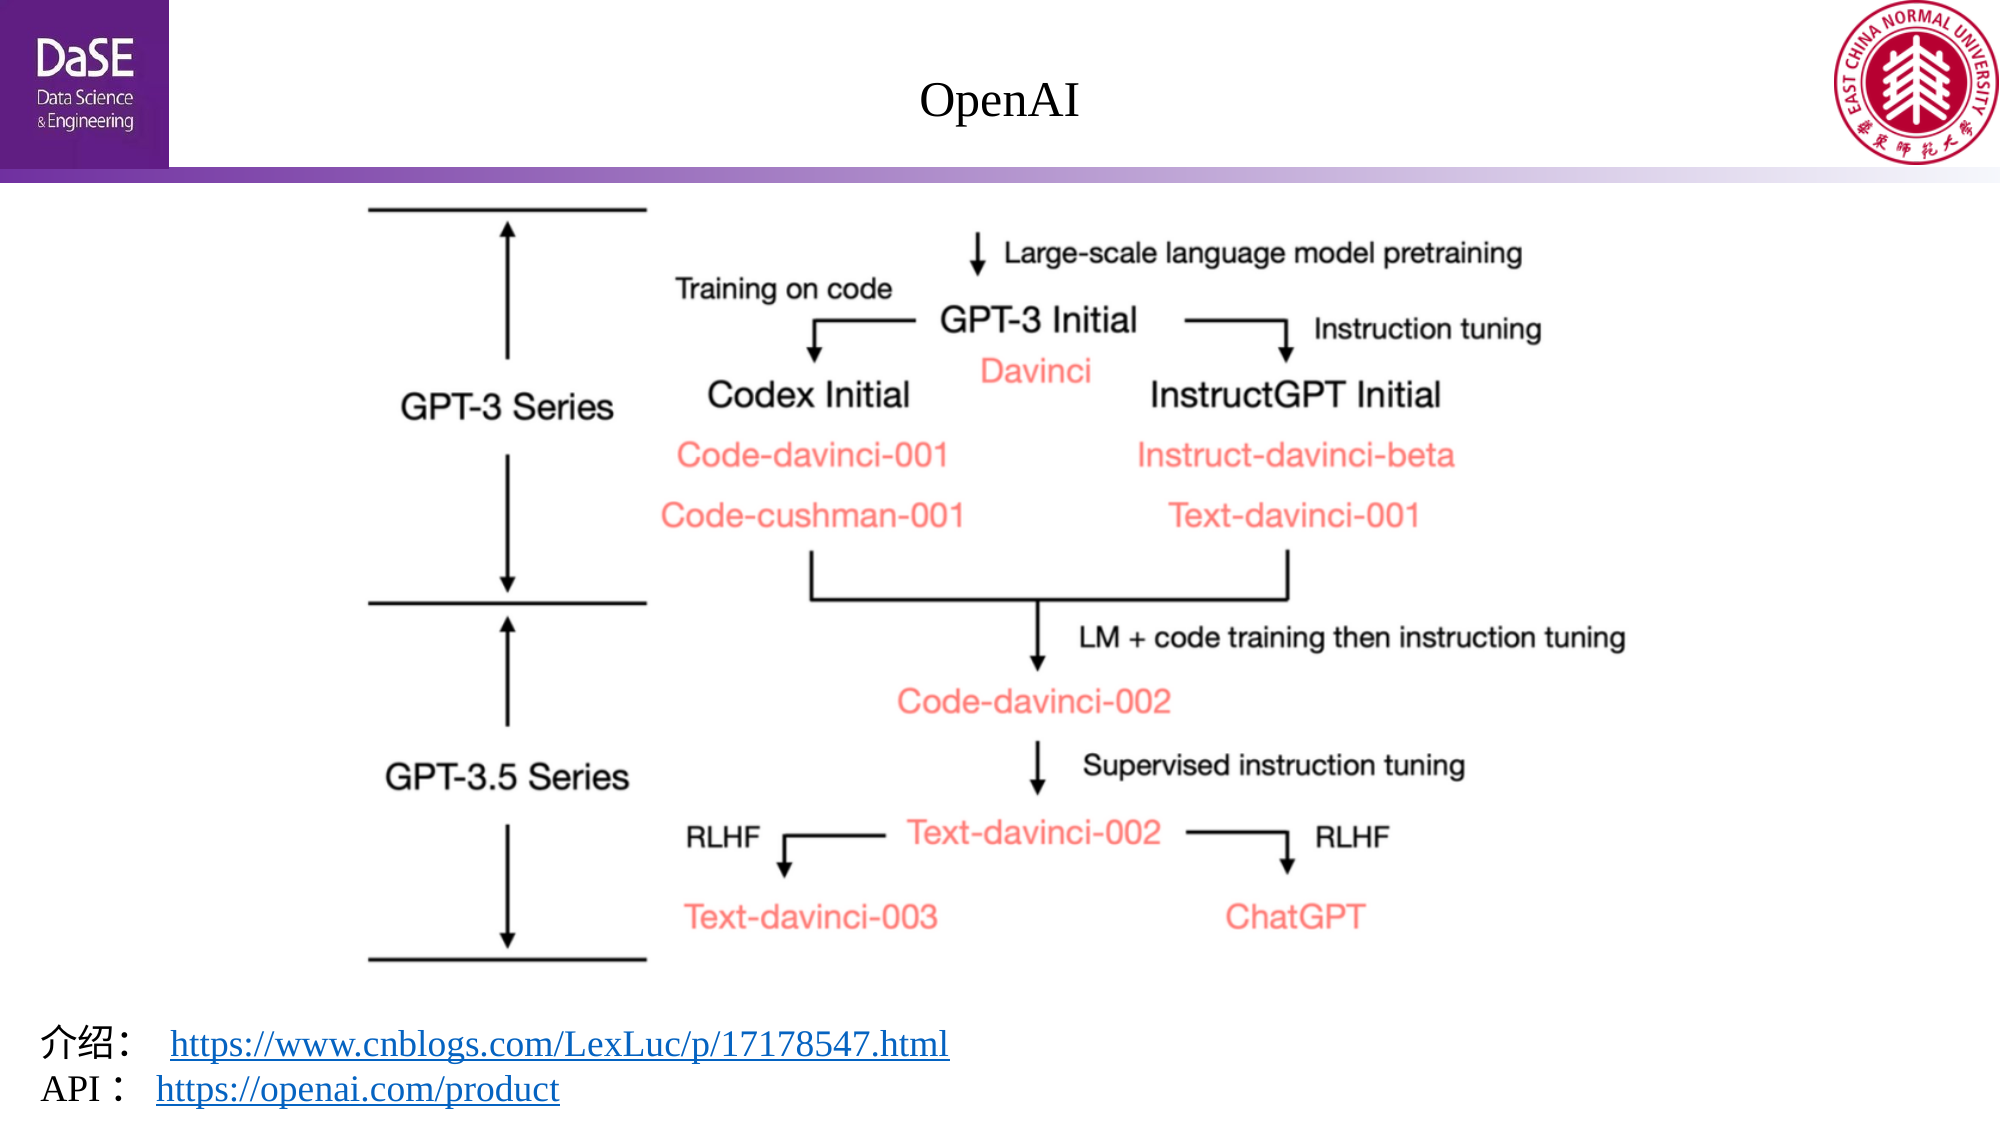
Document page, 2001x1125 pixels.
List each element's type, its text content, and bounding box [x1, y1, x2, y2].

picture [0, 0, 169, 169]
text_box 介绍： https://www.cnblogs.com/LexLuc/p/17178547.html API：https://openai.com/product [25, 1012, 1027, 1117]
picture [355, 199, 1645, 973]
text_box OpenAI [904, 58, 1096, 134]
picture [1834, 0, 1999, 165]
text_box [0, 166, 2000, 183]
